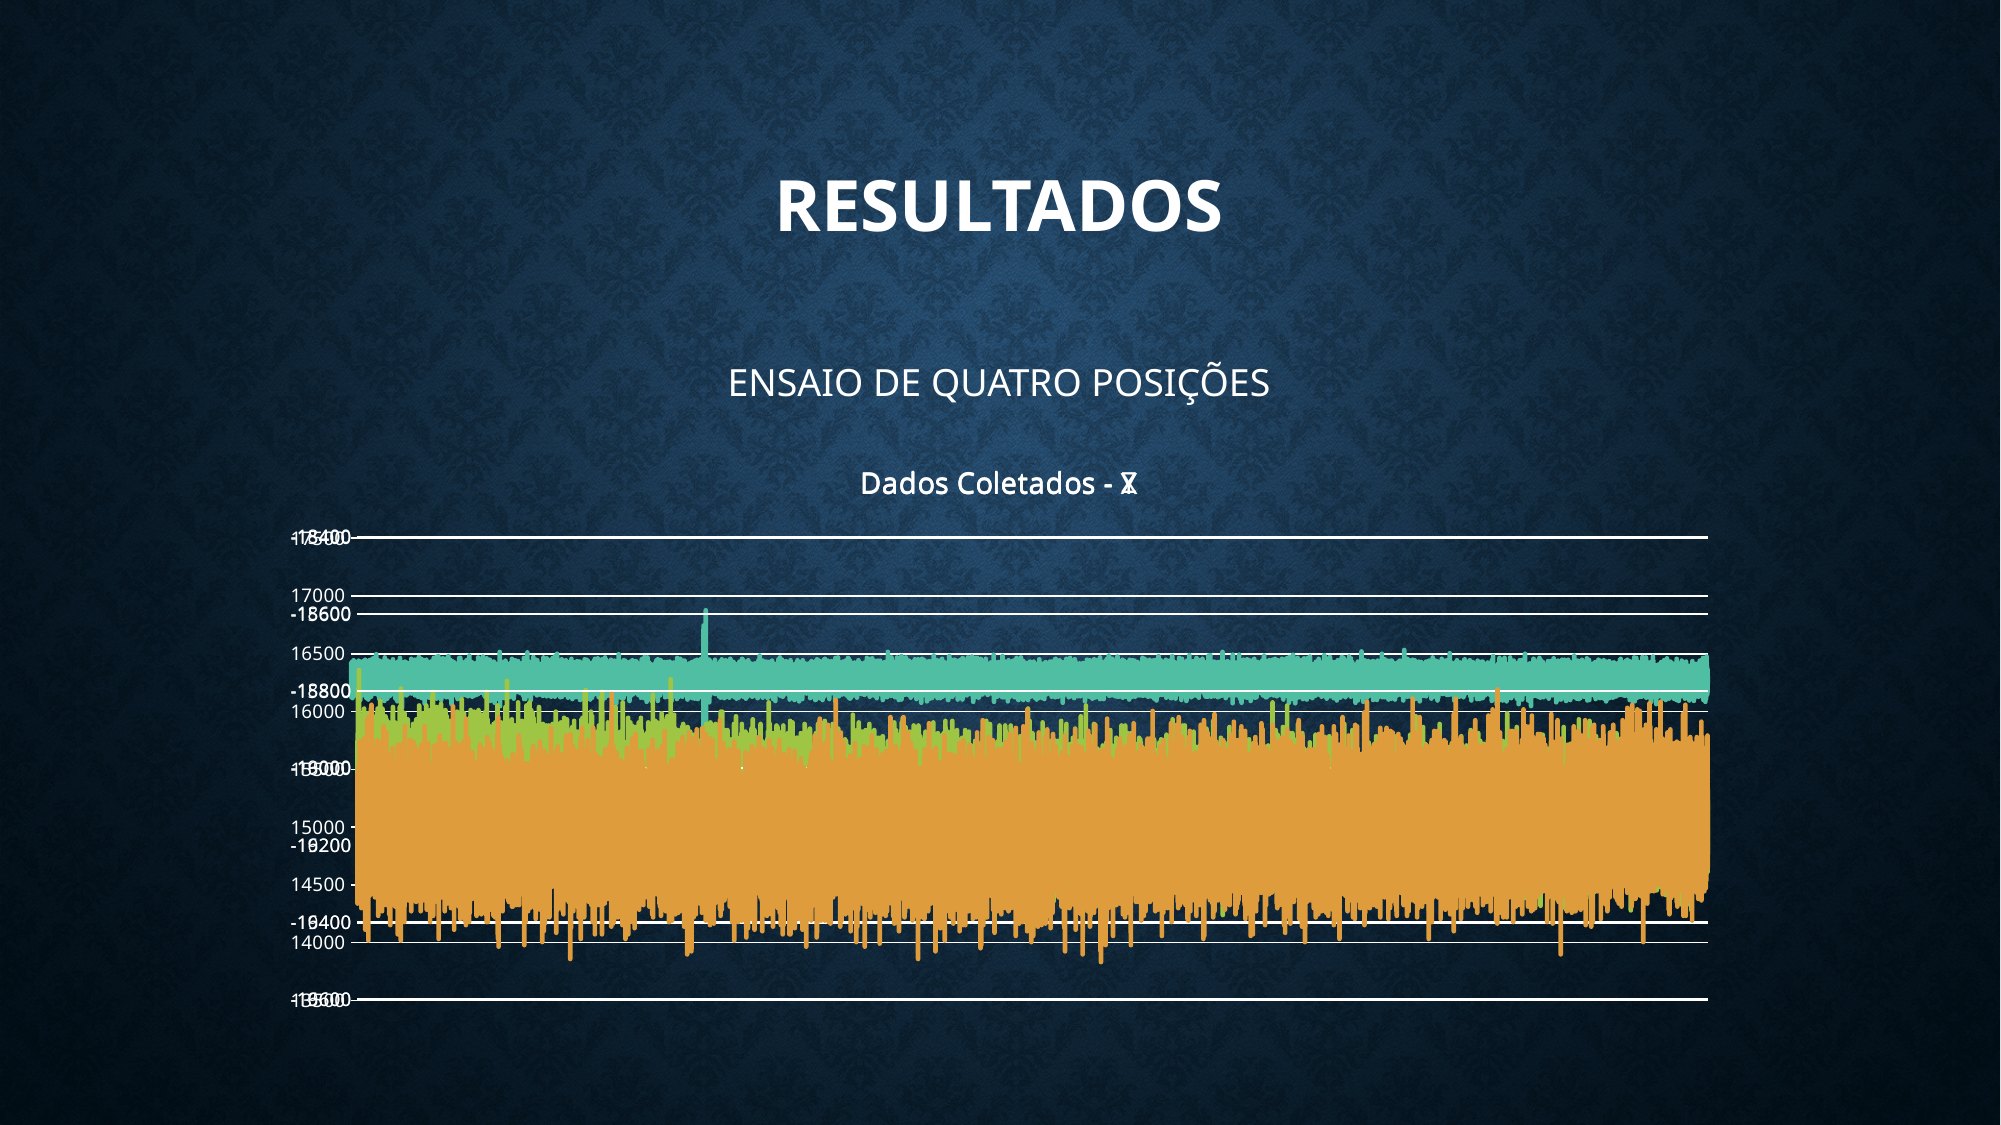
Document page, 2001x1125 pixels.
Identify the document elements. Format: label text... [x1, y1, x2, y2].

title RESULTADOS [149, 99, 1849, 318]
chart [260, 433, 1738, 1027]
list ENSAIO DE QUATRO POSIÇÕES [580, 342, 1418, 411]
